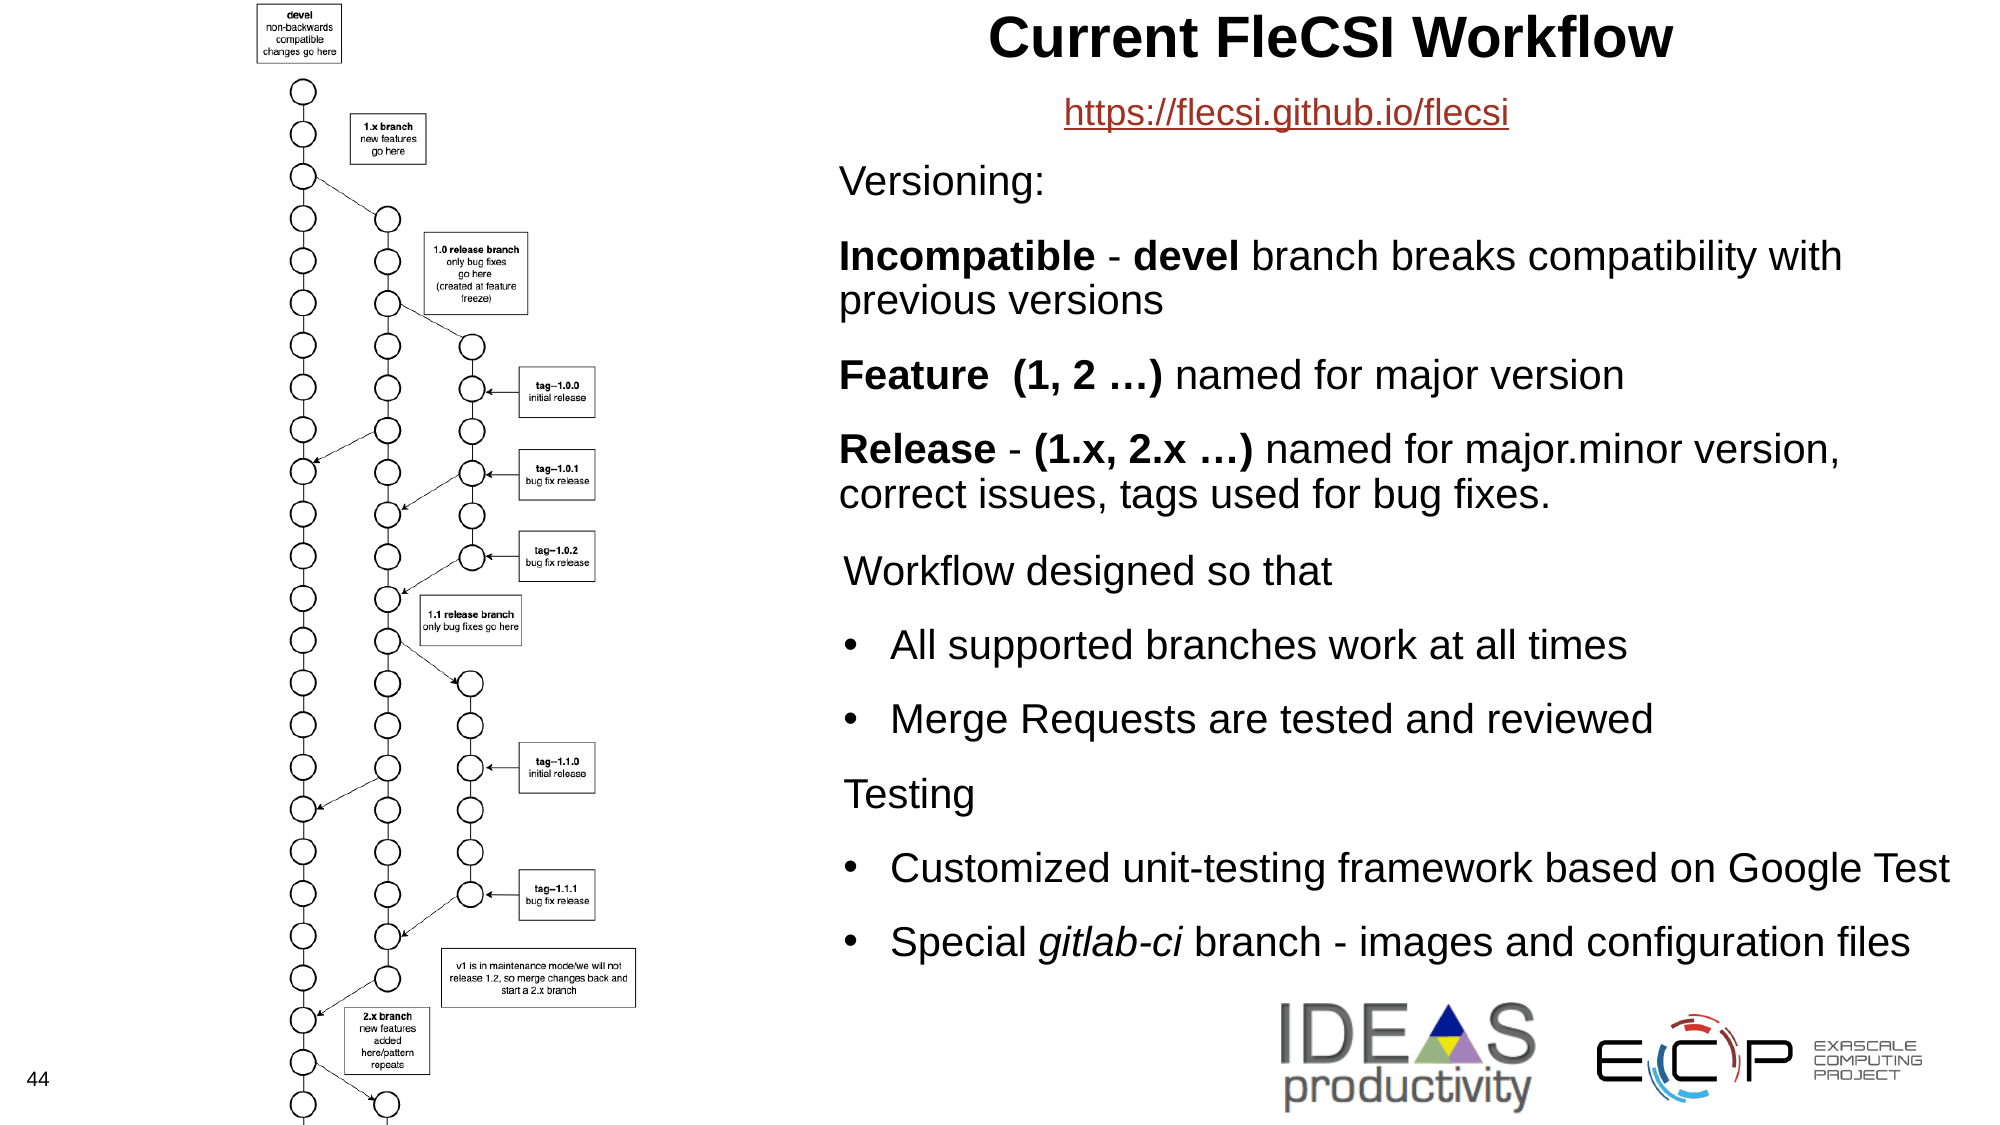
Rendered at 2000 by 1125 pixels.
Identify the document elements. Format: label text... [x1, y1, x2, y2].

text_box Workflow designed so that All supported branches work at all times Merge Requests are tested and reviewed Testing Customized unit-testing framework based on Google Test Special gitlab-ci branch - images and configuration files [823, 534, 2000, 981]
title Current FleCSI Workflow [973, 2, 1705, 152]
picture [1280, 1002, 1537, 1114]
picture [1597, 1014, 1922, 1103]
text_box https://flecsi.github.io/flecsi [1044, 77, 1530, 152]
picture [255, 0, 640, 1125]
text_box Versioning: Incompatible - devel branch breaks compatibility with previous versions Feature (1, 2 …) named for major version Release - (1.x, 2.x …) named for major.minor version, correct issues, tags used for bug fixes. [823, 152, 1966, 534]
